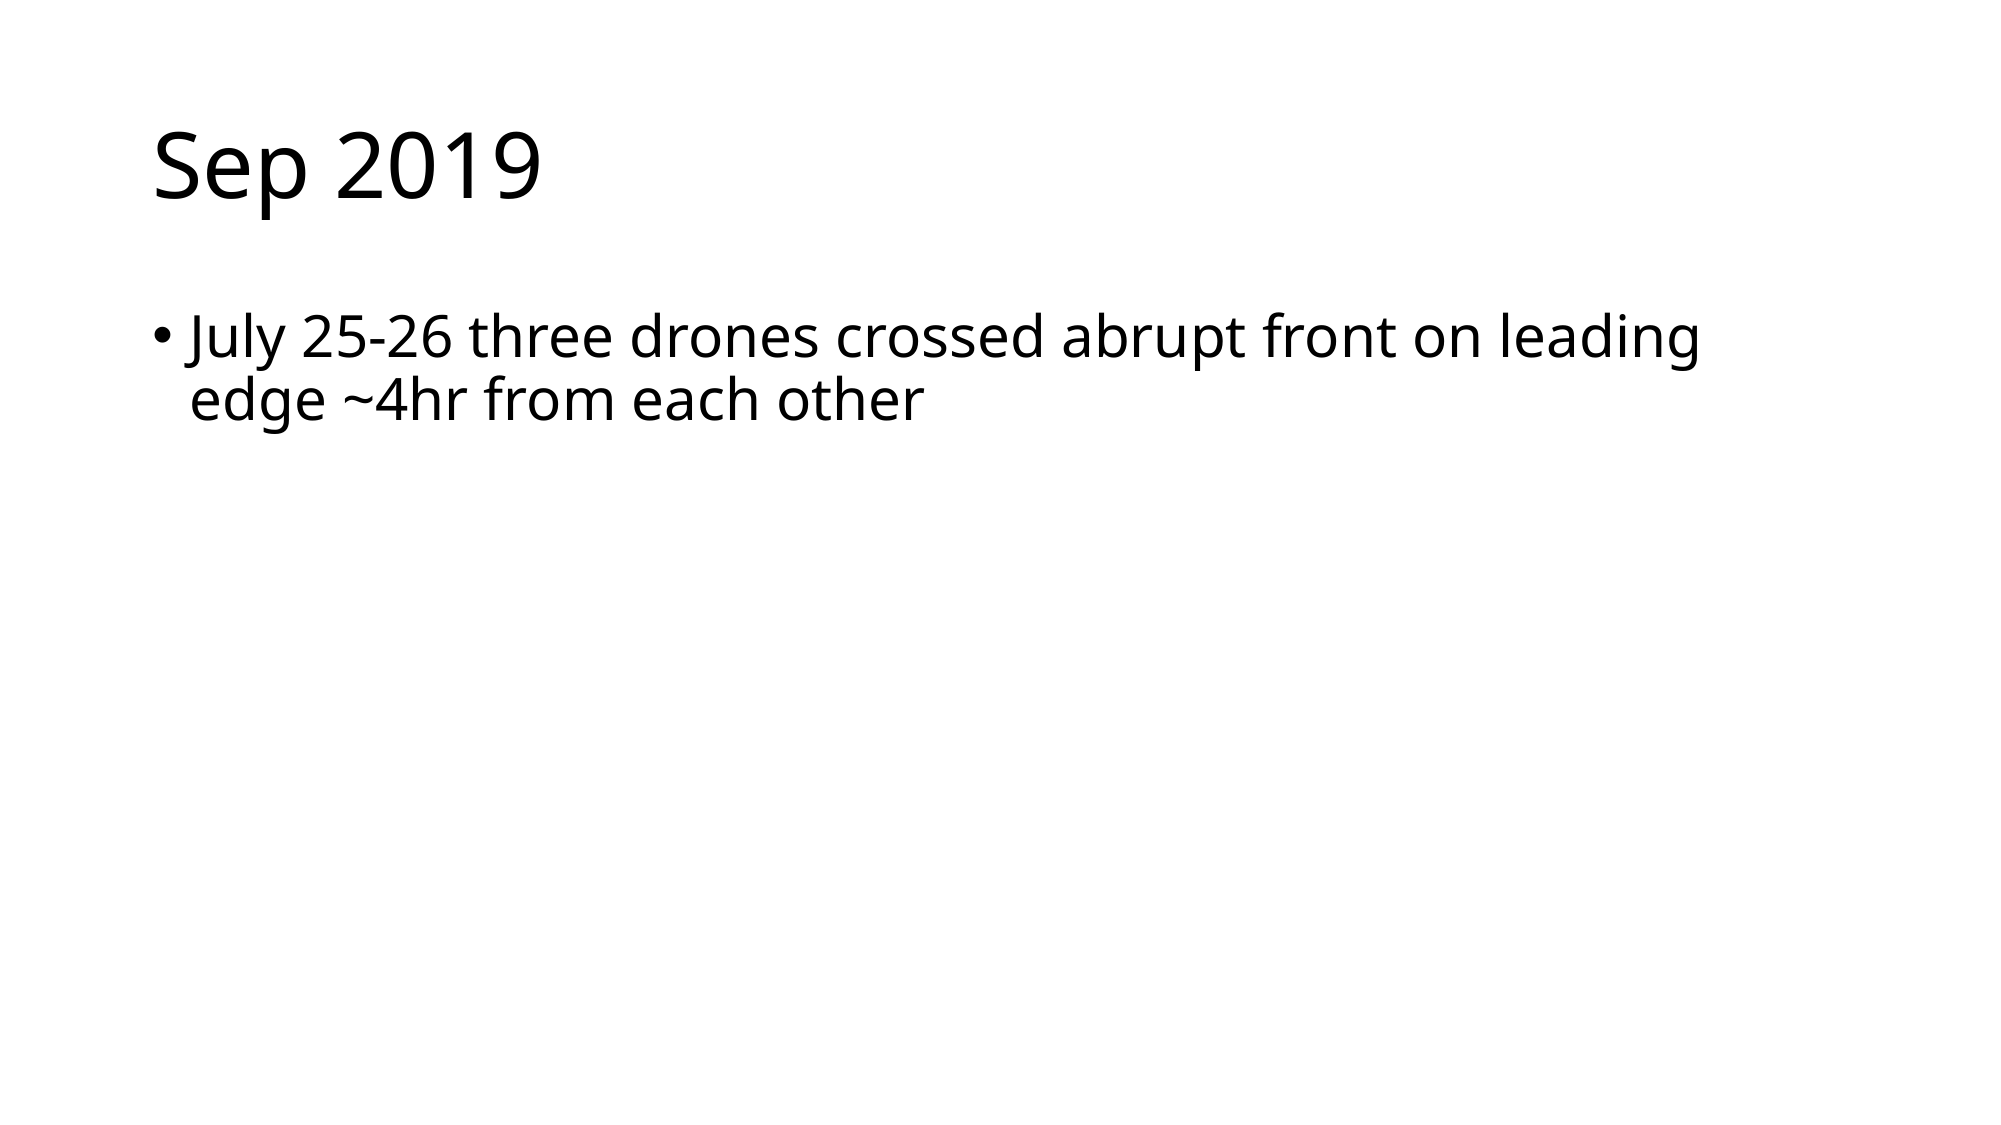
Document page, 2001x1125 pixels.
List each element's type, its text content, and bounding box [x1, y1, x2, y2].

list July 25-26 three drones crossed abrupt front on leading edge ~4hr from each other [137, 299, 1863, 1014]
title Sep 2019 [137, 59, 1863, 278]
